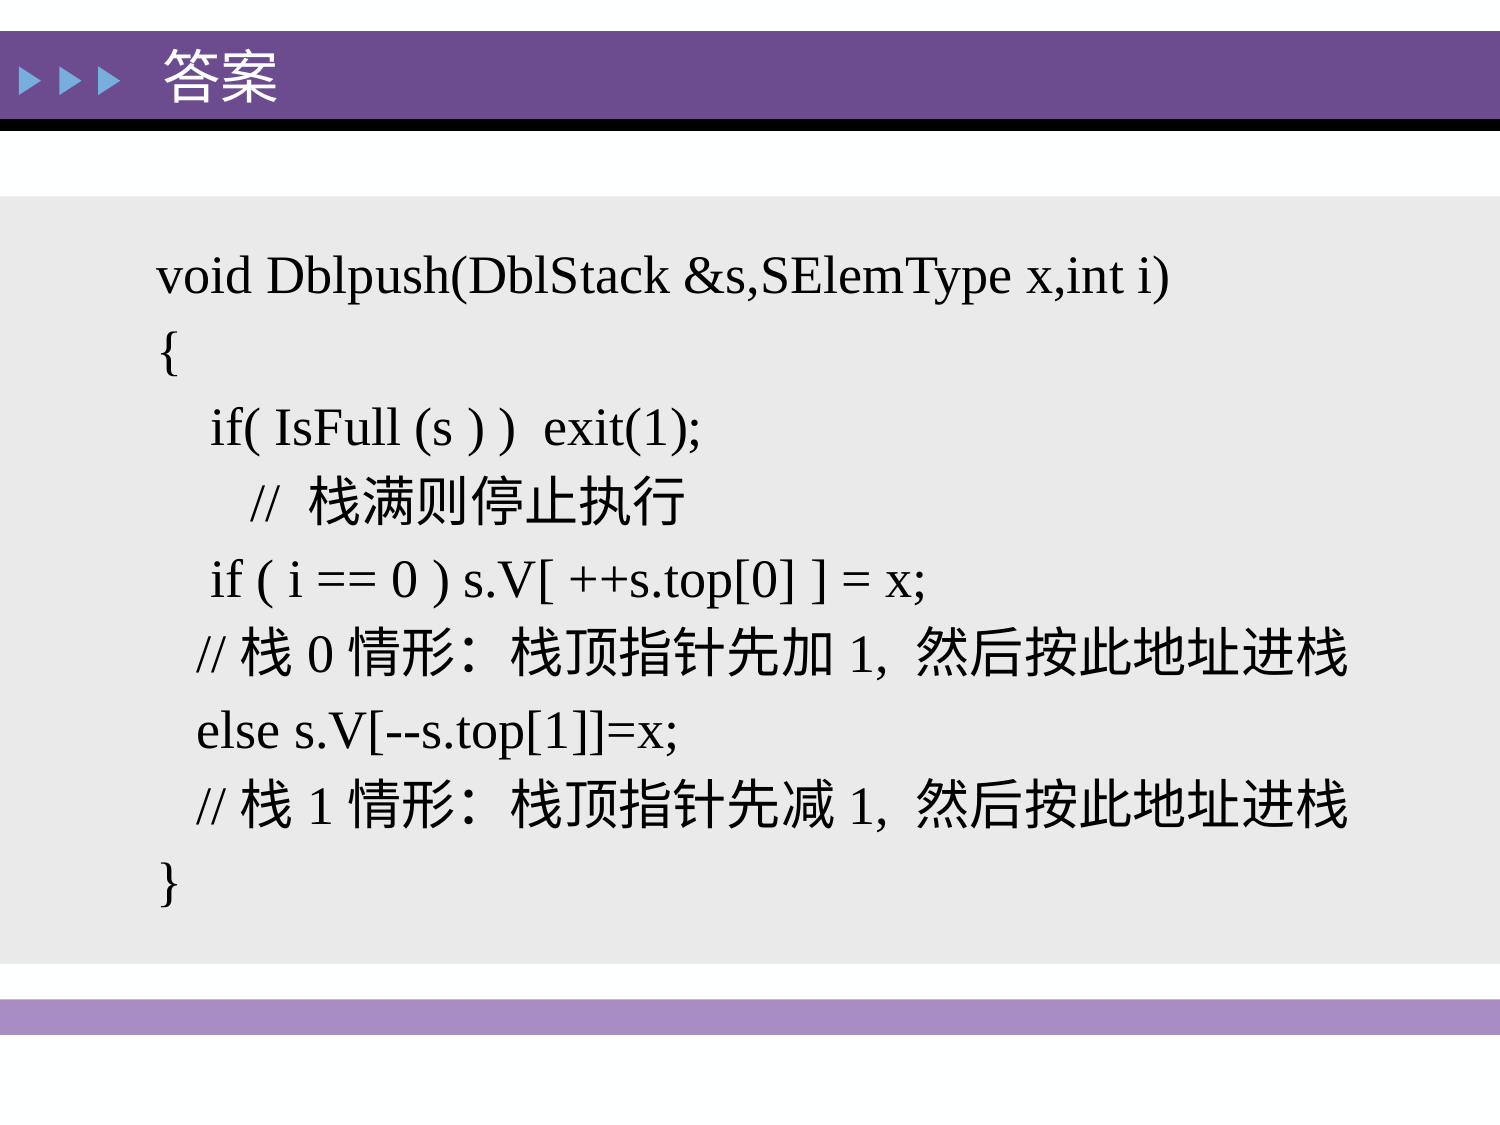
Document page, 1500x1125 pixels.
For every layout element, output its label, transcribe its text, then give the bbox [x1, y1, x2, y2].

text_box 答案 [147, 32, 456, 119]
text_box [0, 196, 1500, 964]
text_box void Dblpush(DblStack &s,SElemType x,int i) { if( IsFull (s ) ) exit(1); // 栈满则停止执行 if ( i == 0 ) s.V[ ++s.top[0] ] = x; //栈0情形：栈顶指针先加1, 然后按此地址进栈 else s.V[--s.top[1]]=x; //栈1情形：栈顶指针先减1, 然后按此地址进栈 } [141, 232, 1376, 919]
text_box [0, 999, 1500, 1035]
